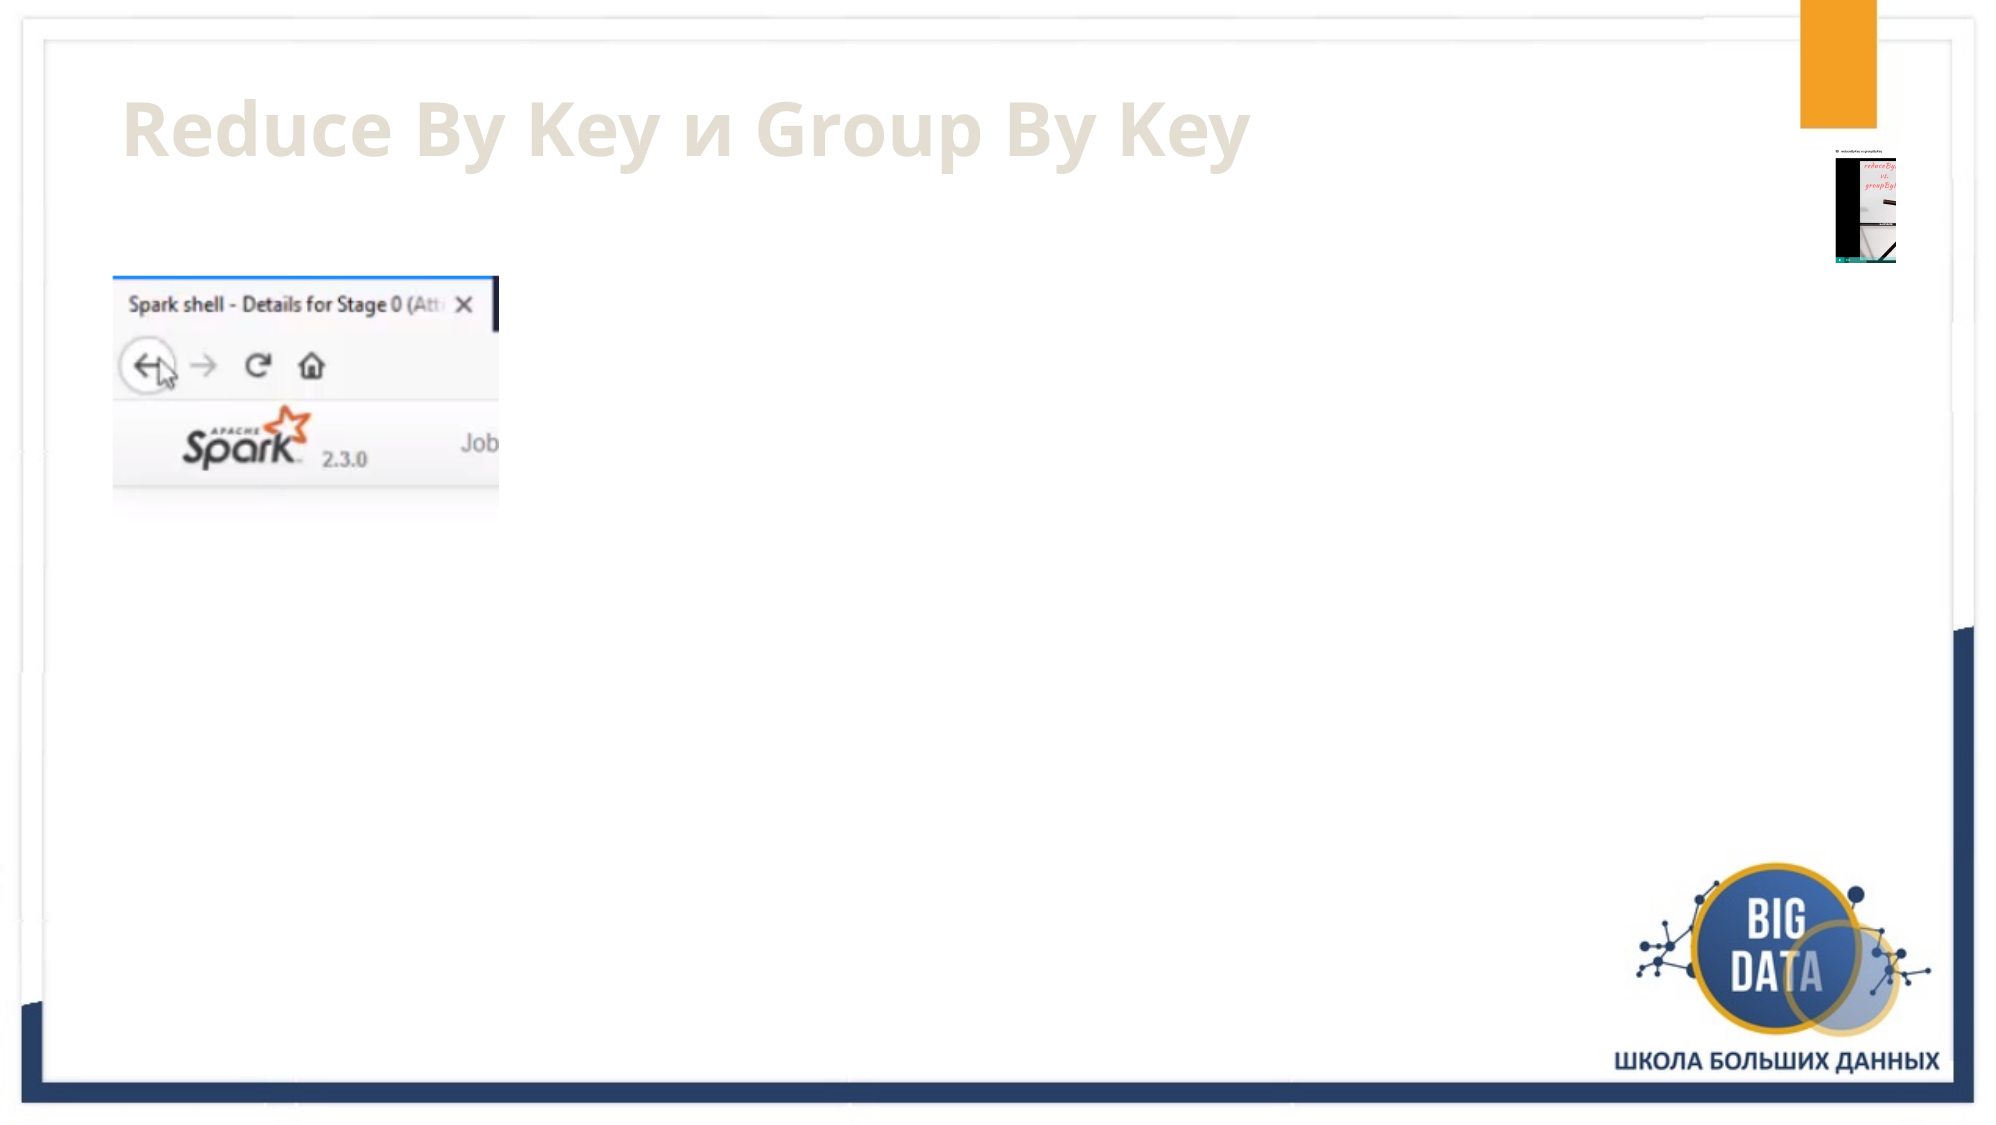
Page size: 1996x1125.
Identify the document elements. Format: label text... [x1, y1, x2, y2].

picture [0, 0, 1996, 1125]
title Reduce By Key и Group By Key [105, 74, 1645, 304]
